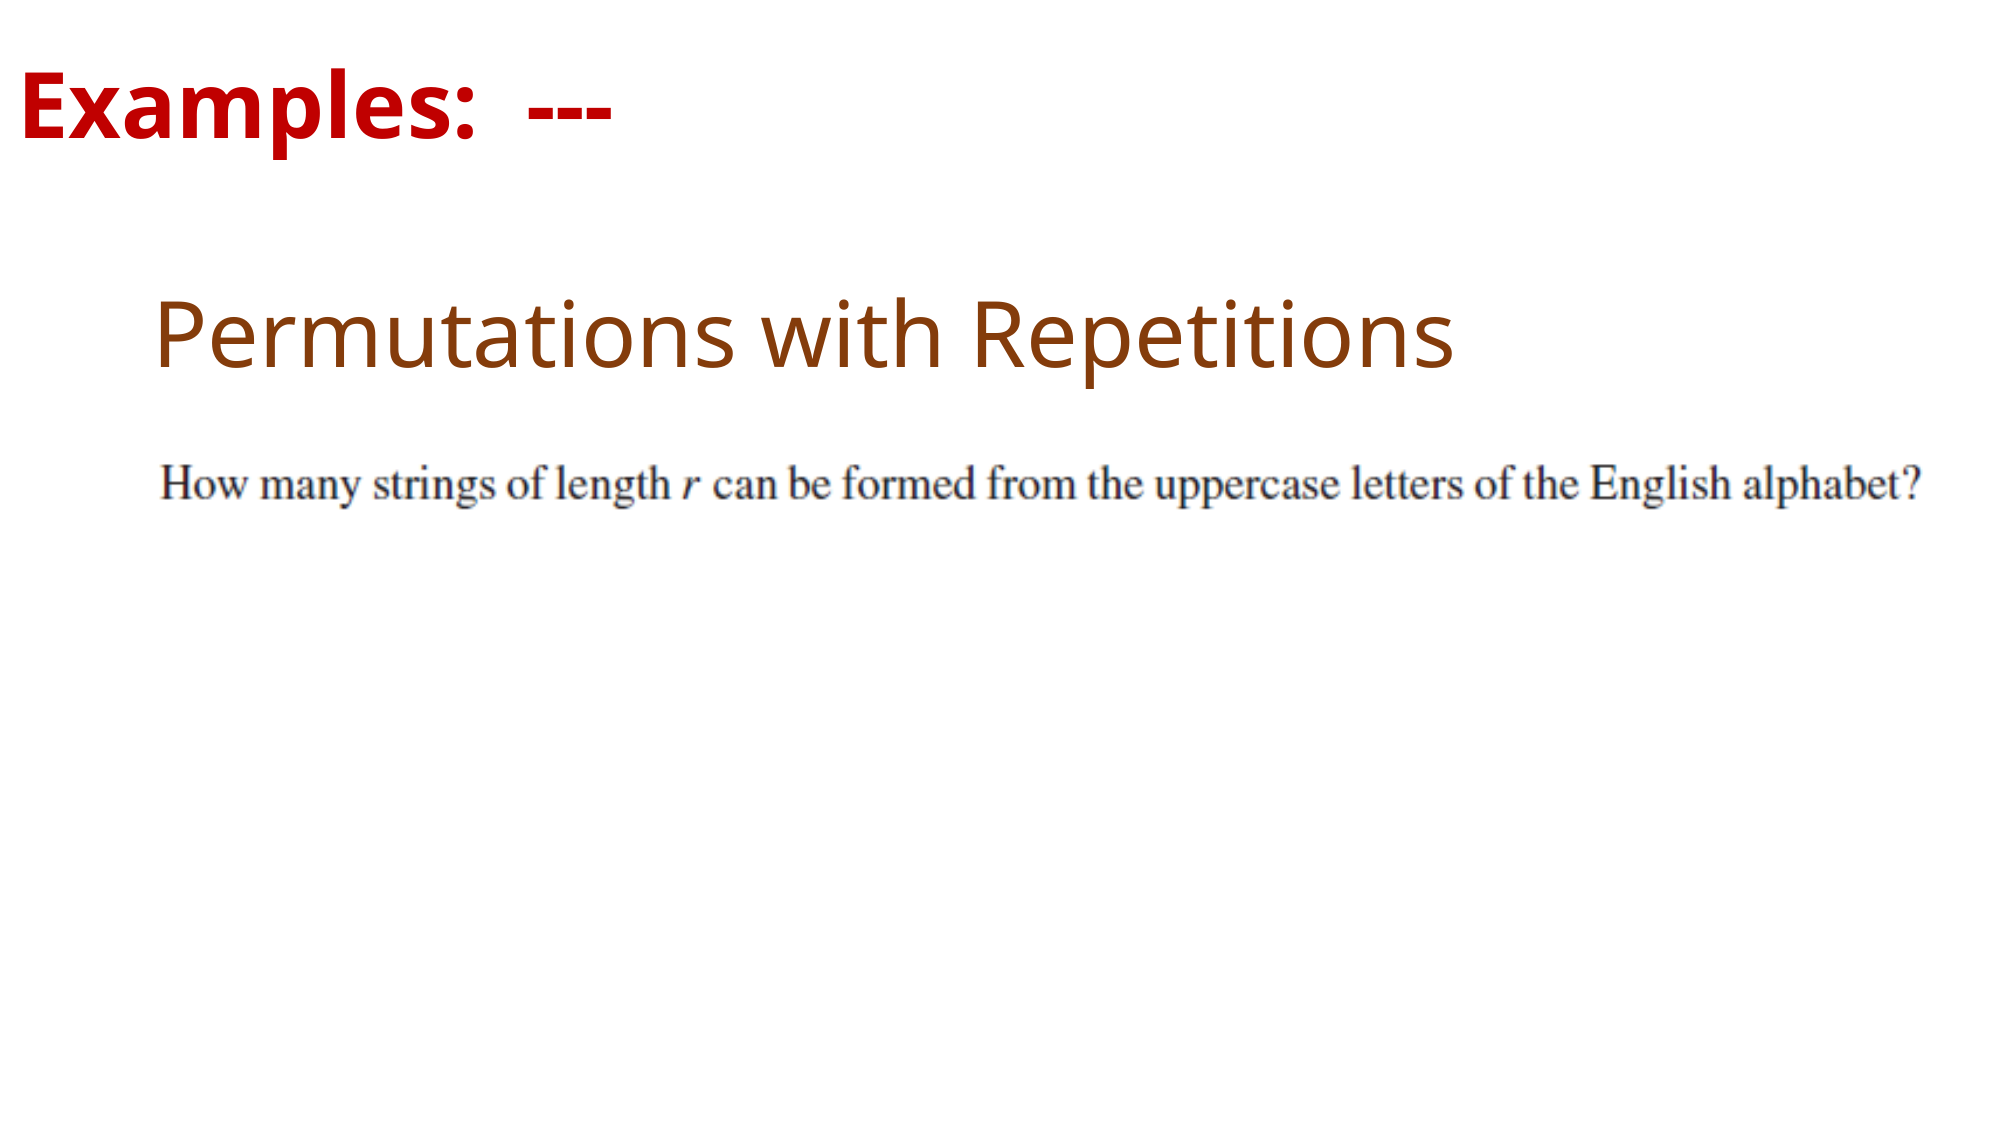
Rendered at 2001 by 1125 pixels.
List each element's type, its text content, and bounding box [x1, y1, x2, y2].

text_box Examples: --- [2, 0, 1728, 218]
picture [137, 446, 1941, 531]
title Permutations with Repetitions [137, 229, 1863, 446]
